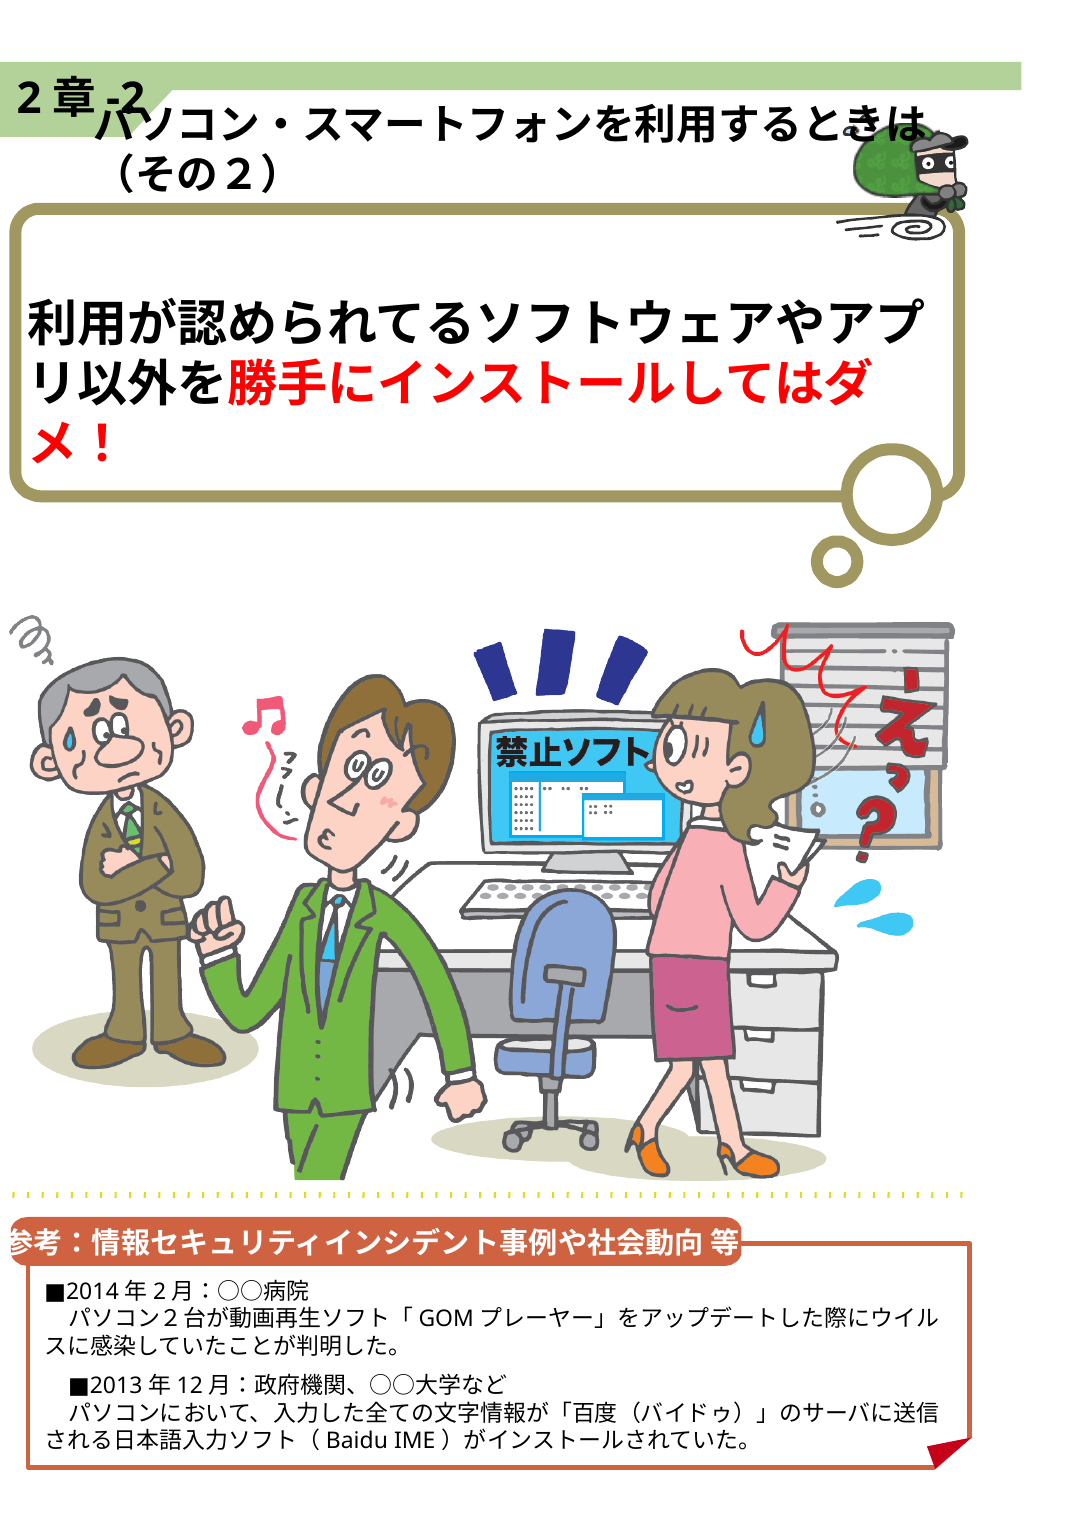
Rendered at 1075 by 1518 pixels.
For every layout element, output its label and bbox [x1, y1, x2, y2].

text_box [0, 61, 1022, 1470]
